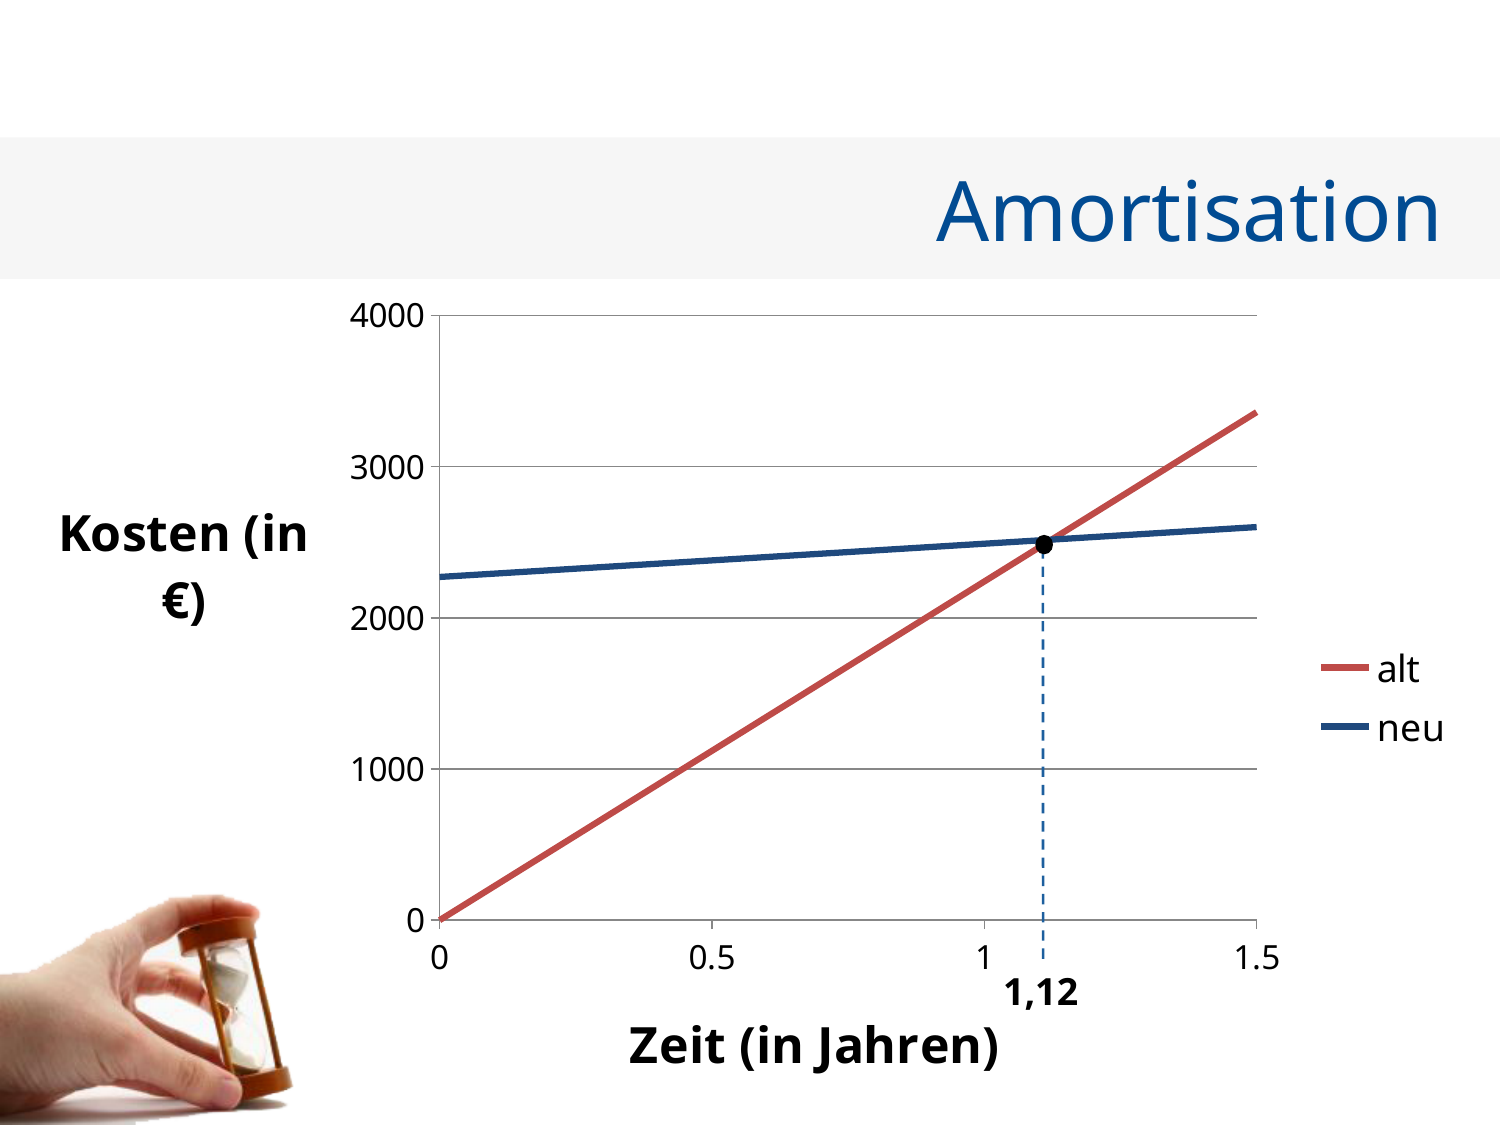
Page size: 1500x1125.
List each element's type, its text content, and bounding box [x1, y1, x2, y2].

list Amortisation [48, 137, 1459, 275]
picture [0, 812, 469, 1125]
chart [24, 276, 1471, 1118]
